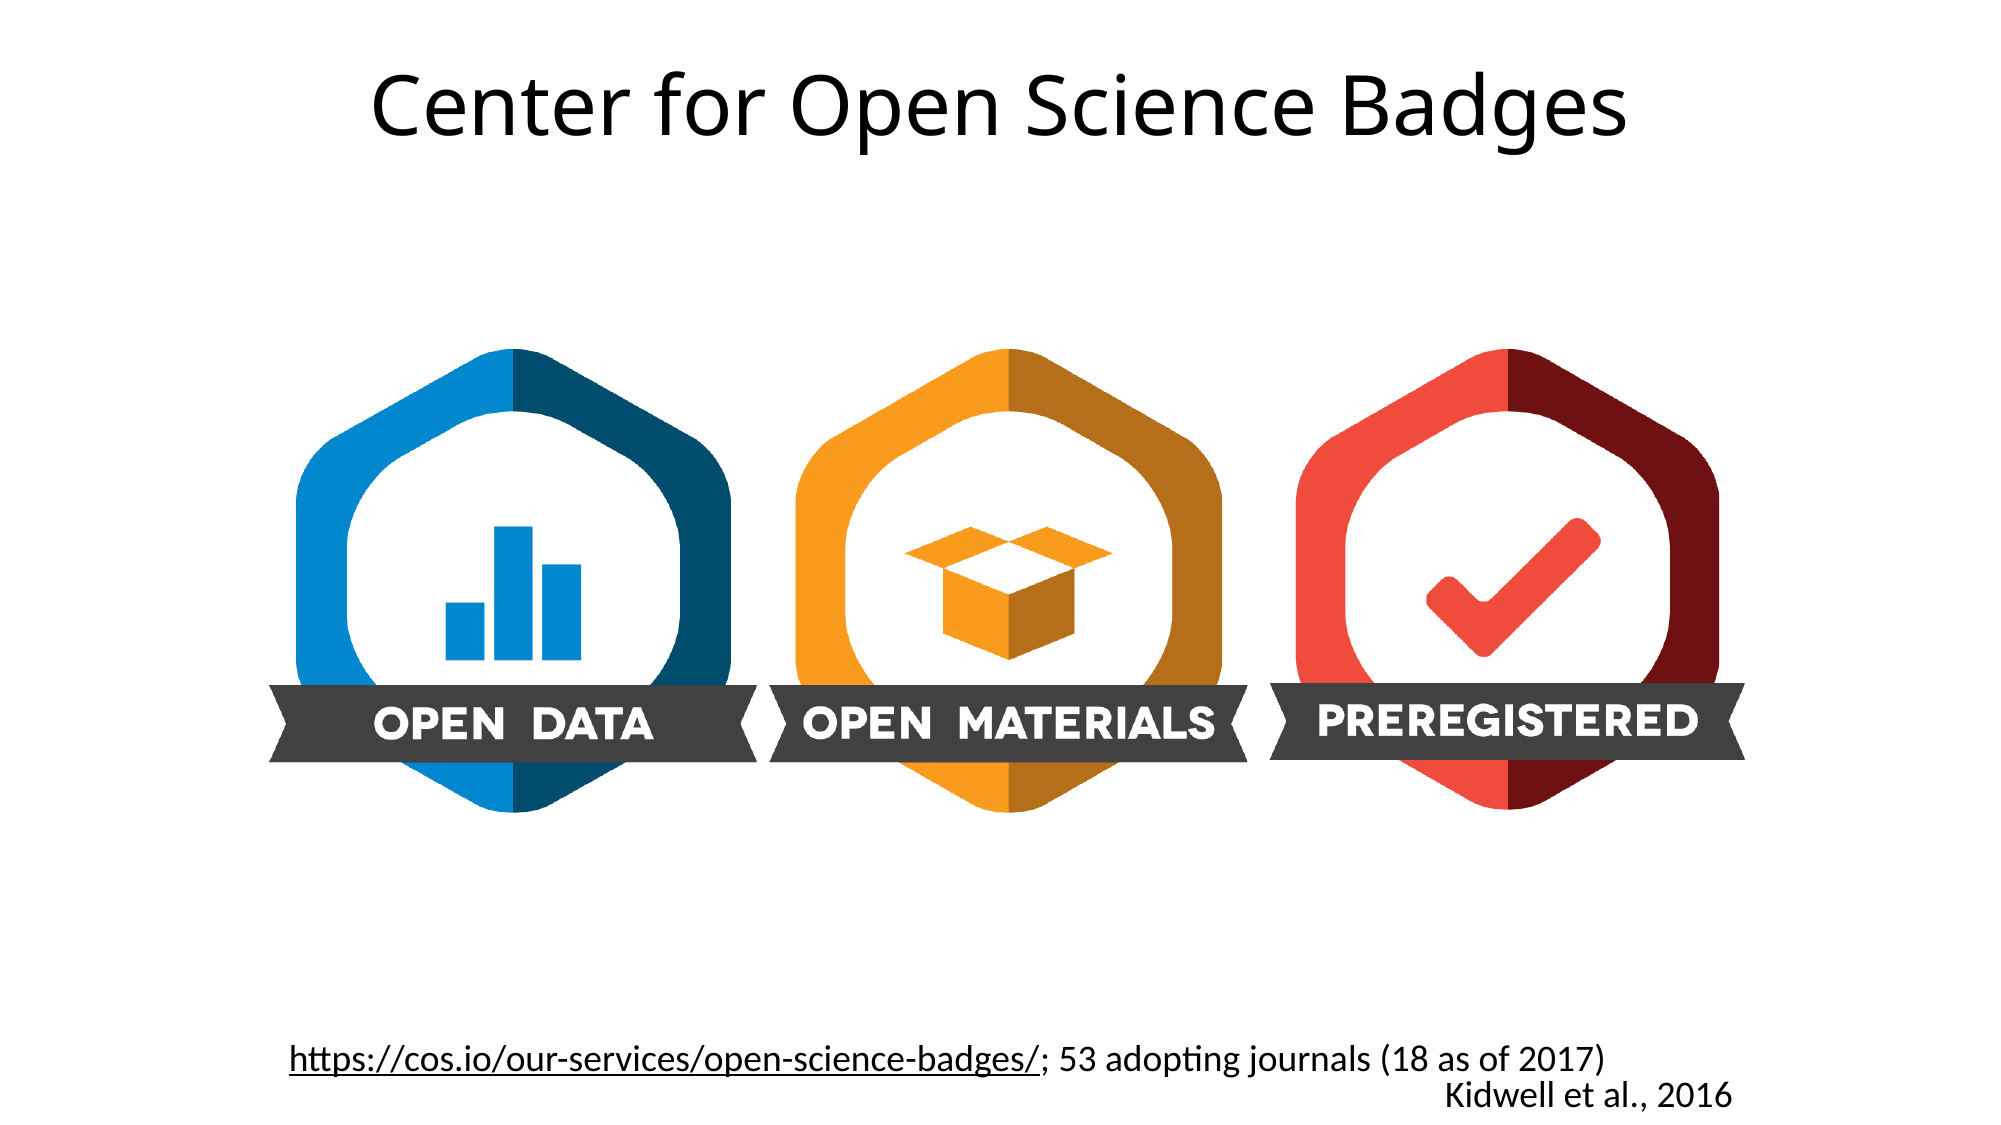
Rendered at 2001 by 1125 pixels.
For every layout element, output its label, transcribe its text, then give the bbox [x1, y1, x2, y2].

text_box Center for Open Science Badges [324, 45, 1675, 233]
picture [769, 349, 1248, 813]
text_box Kidwell et al., 2016 [1430, 1062, 1748, 1123]
text_box https://cos.io/our-services/open-science-badges/; 53 adopting journals (18 as of 2017) [274, 1026, 1621, 1086]
picture [1269, 349, 1745, 810]
picture [269, 349, 757, 813]
